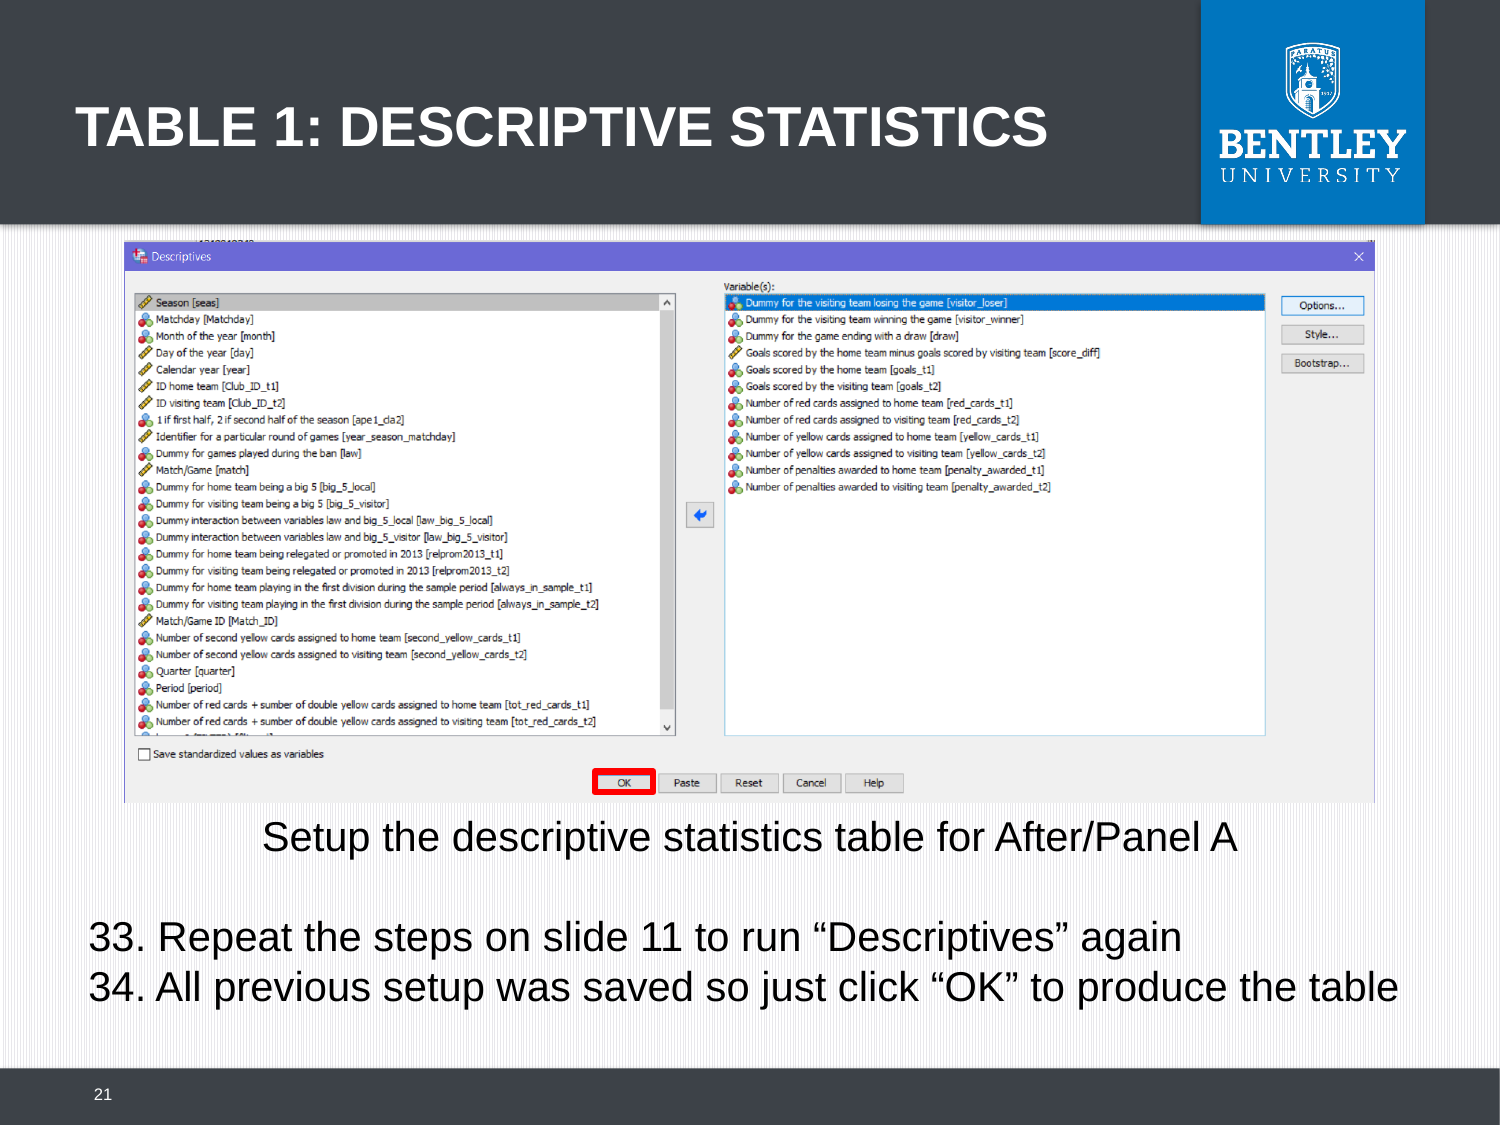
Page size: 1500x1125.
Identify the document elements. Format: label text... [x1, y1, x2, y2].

slide_number 21 [75, 1064, 113, 1124]
picture [124, 240, 1376, 803]
text_box Table 1: Descriptive Statistics [74, 46, 1159, 216]
text_box Setup the descriptive statistics table for After/Panel A 33. Repeat the steps on slide 11 to run “Descriptives” again 34. All previous setup was saved so just click “OK” to produce the table [73, 802, 1427, 1018]
